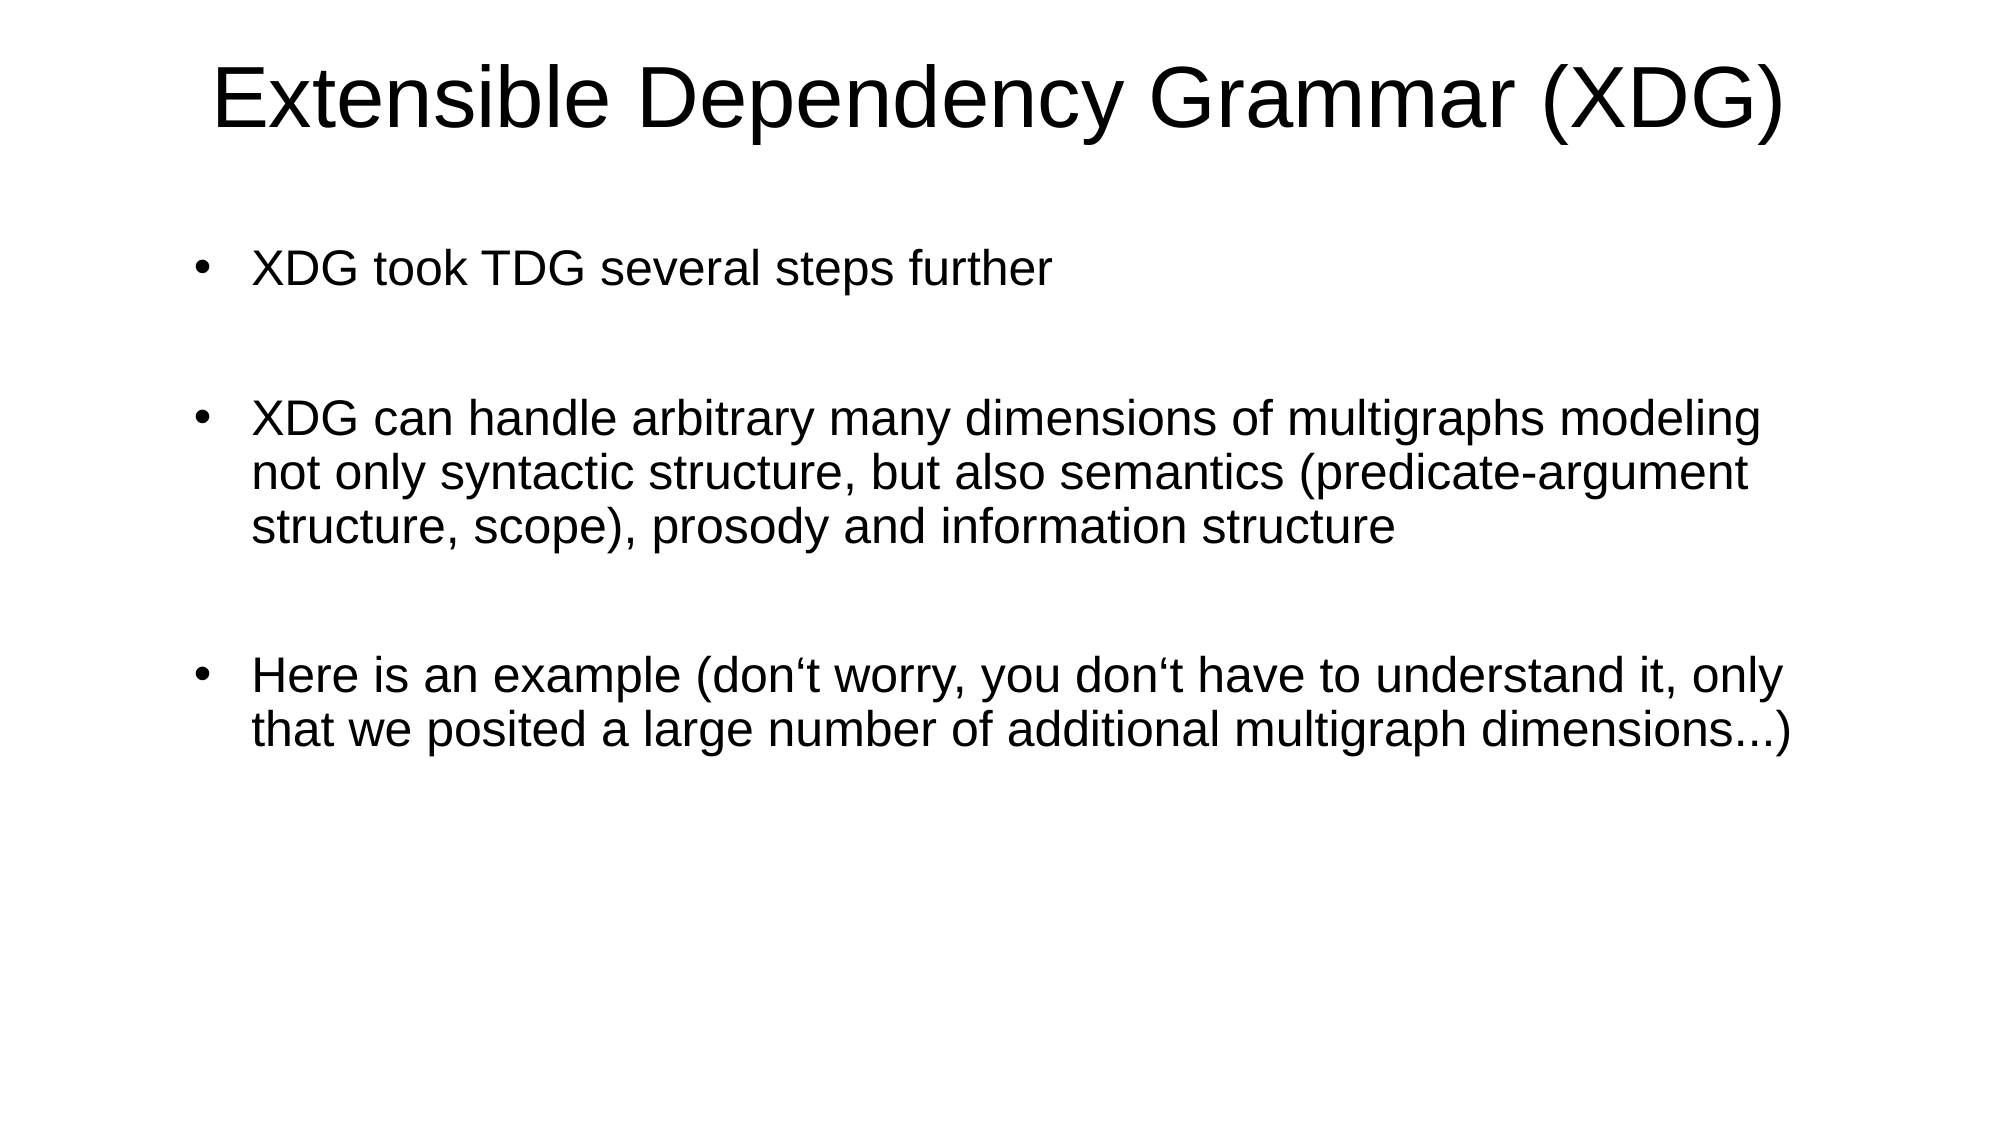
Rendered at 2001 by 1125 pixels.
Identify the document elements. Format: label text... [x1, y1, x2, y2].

title Extensible Dependency Grammar (XDG) [150, 43, 1850, 154]
subtitle XDG took TDG several steps further XDG can handle arbitrary many dimensions of multigraphs modeling not only syntactic structure, but also semantics (predicate-argument structure, scope), prosody and information structure Here is an example (don‘t worry, you don‘t have to understand it, only that we posited a large number of additional multigraph dimensions...) [178, 234, 1822, 1061]
